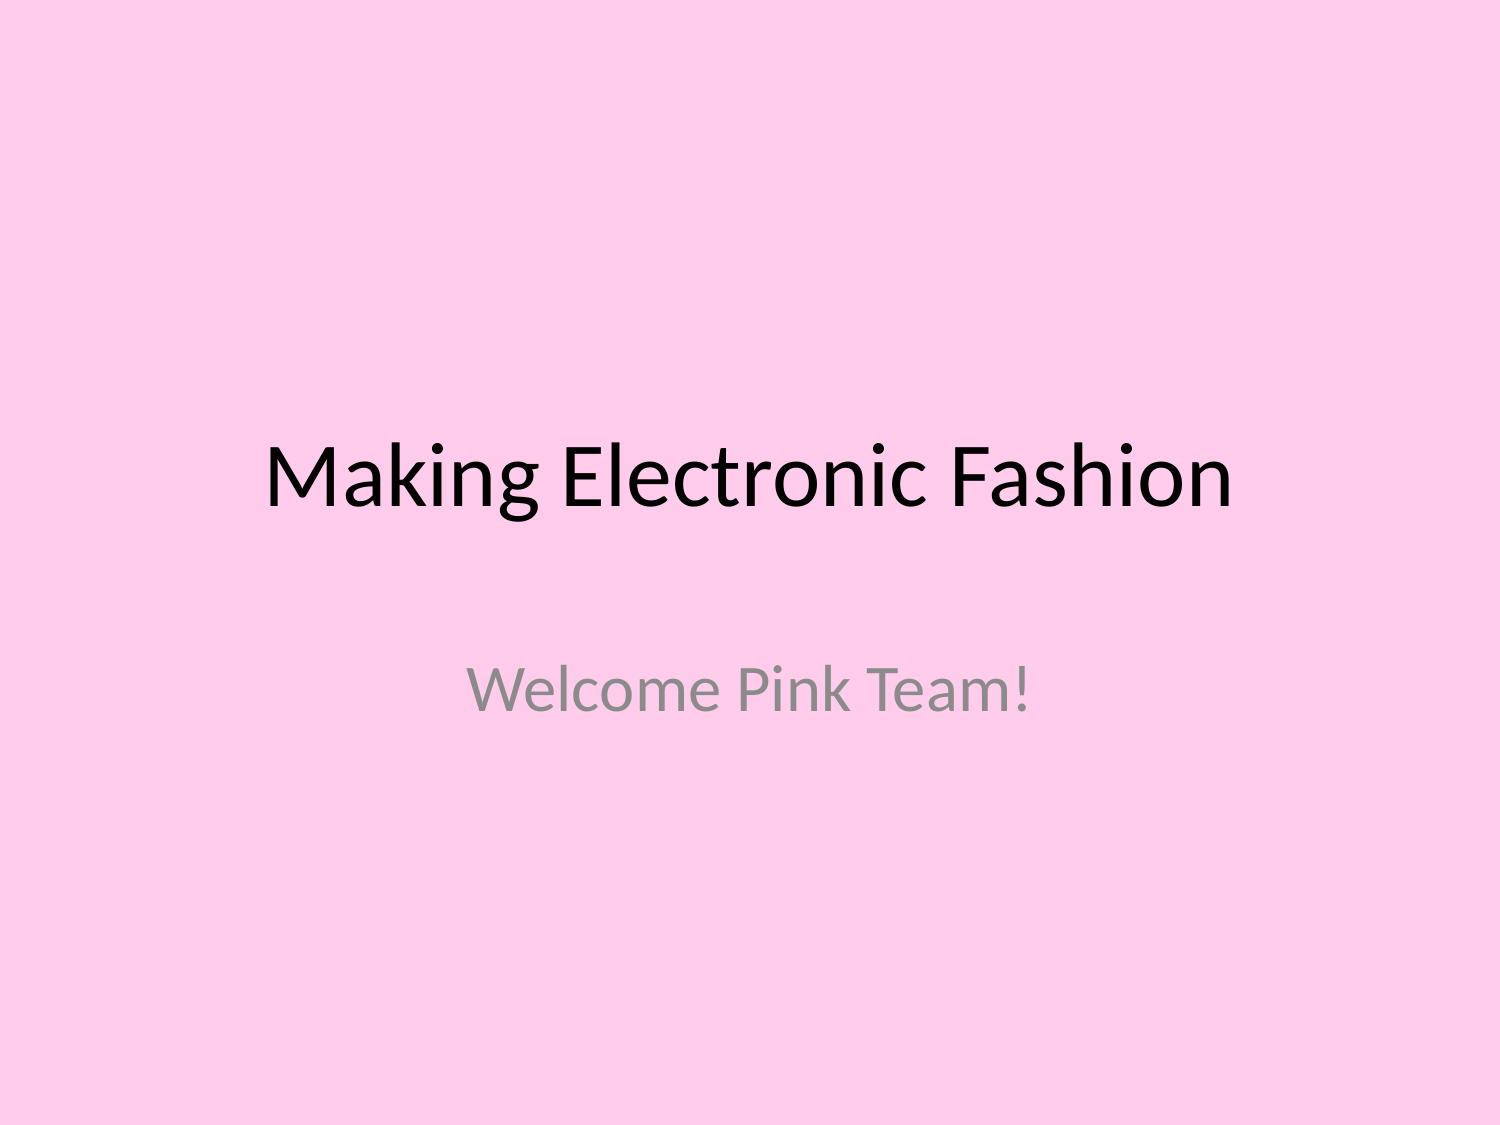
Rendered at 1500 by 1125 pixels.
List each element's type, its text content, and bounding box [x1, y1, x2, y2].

title Making Electronic Fashion [112, 349, 1388, 591]
subtitle Welcome Pink Team! [225, 637, 1275, 925]
